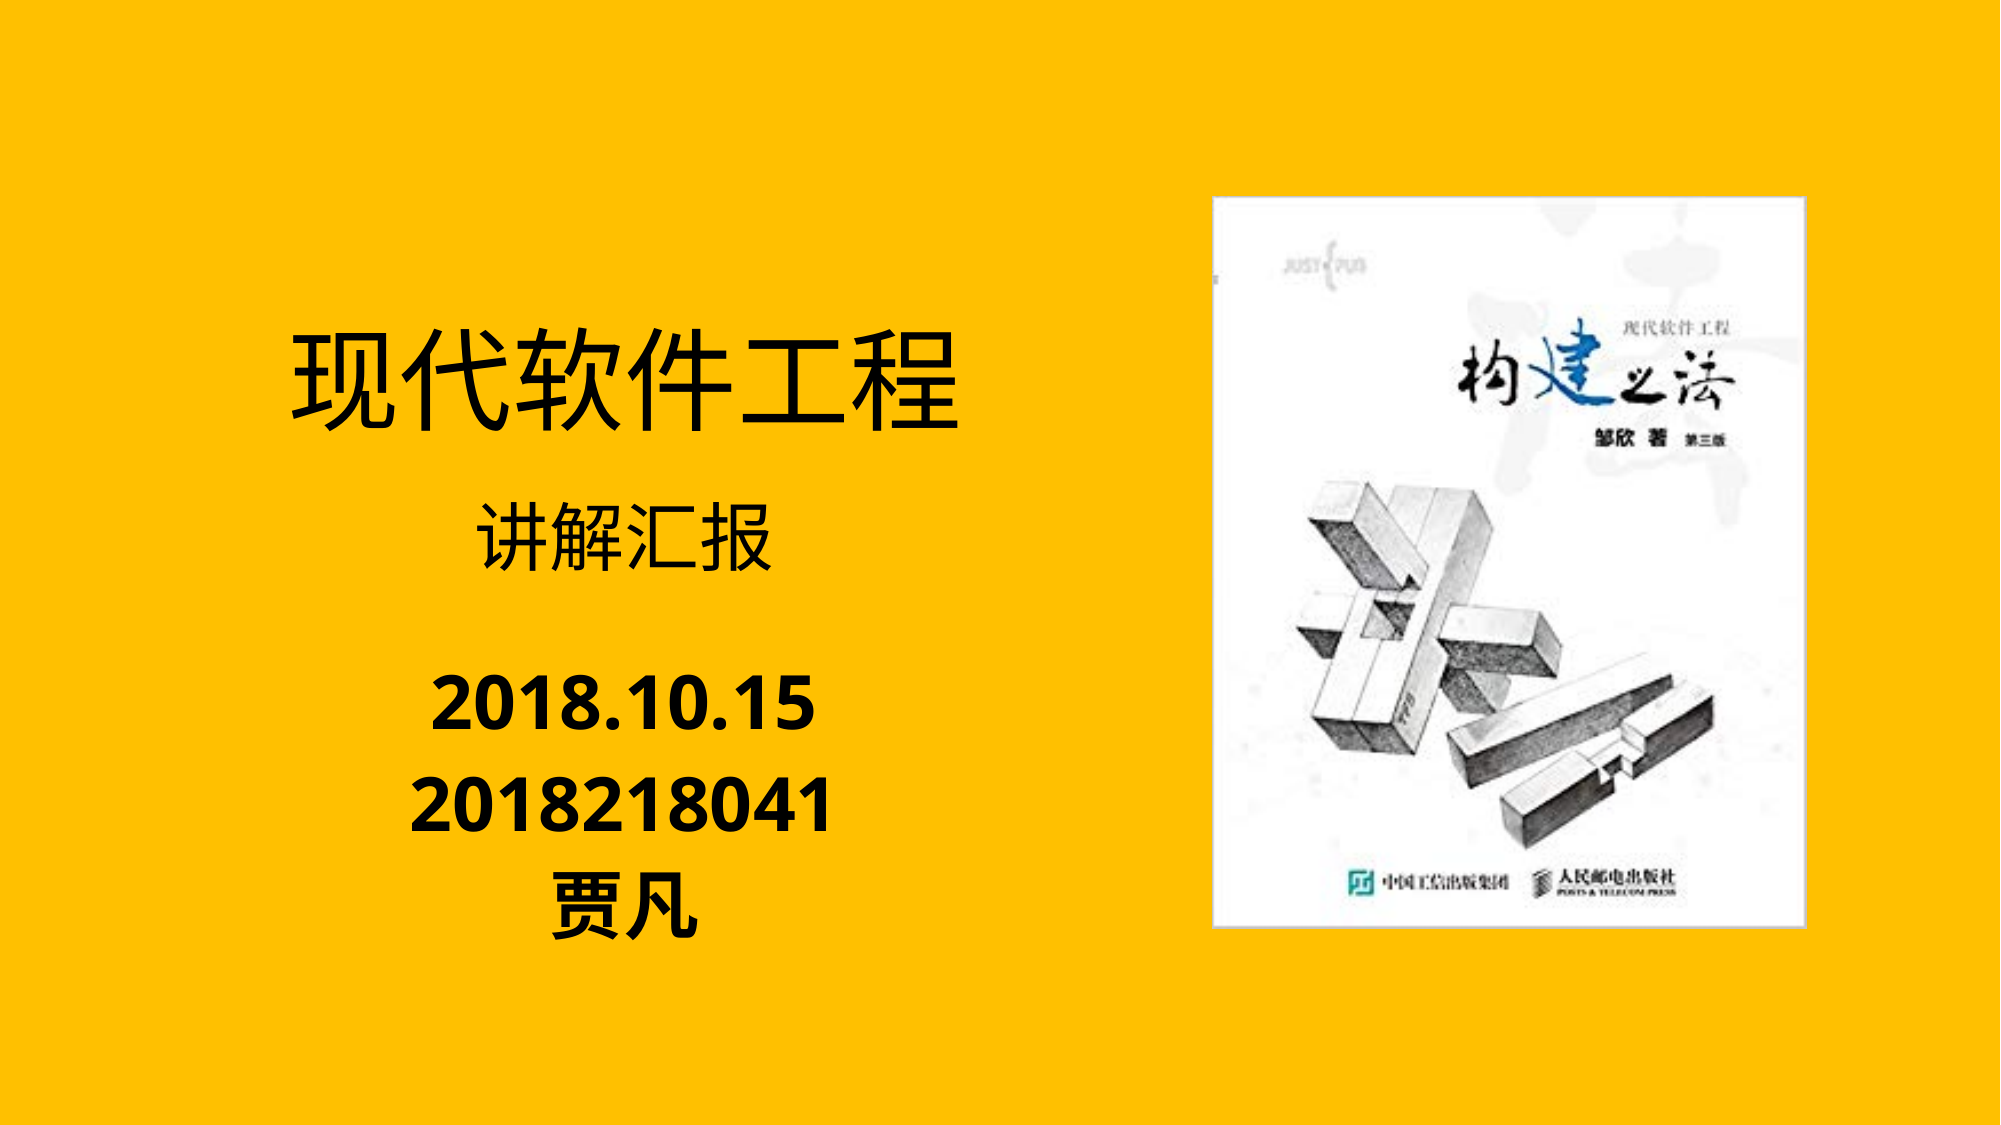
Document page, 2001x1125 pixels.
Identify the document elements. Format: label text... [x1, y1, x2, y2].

title 现代软件工程 讲解汇报 [36, 196, 1212, 588]
subtitle 2018.10.15 2018218041 贾凡 [36, 657, 1212, 929]
picture [1212, 196, 1807, 929]
